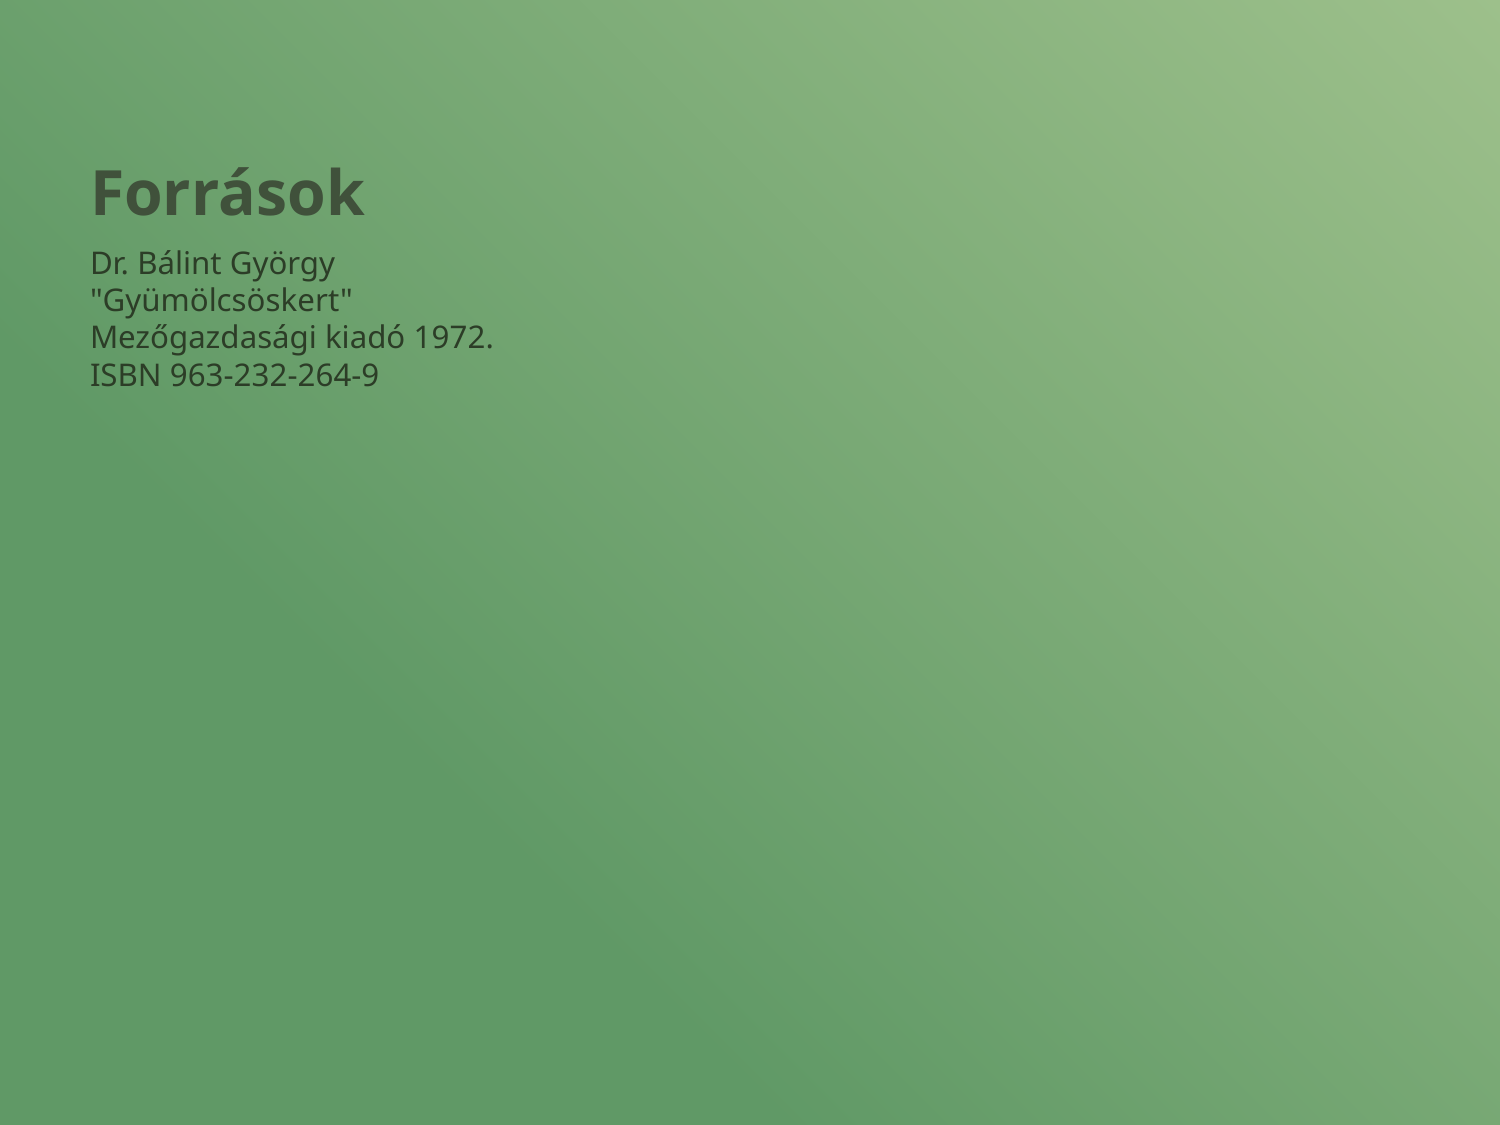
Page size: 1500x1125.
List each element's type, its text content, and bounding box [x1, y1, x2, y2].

list Dr. Bálint György "Gyümölcsöskert" Mezőgazdasági kiadó 1972. ISBN 963-232-264-9 [75, 235, 569, 1005]
title Források [75, 44, 569, 235]
